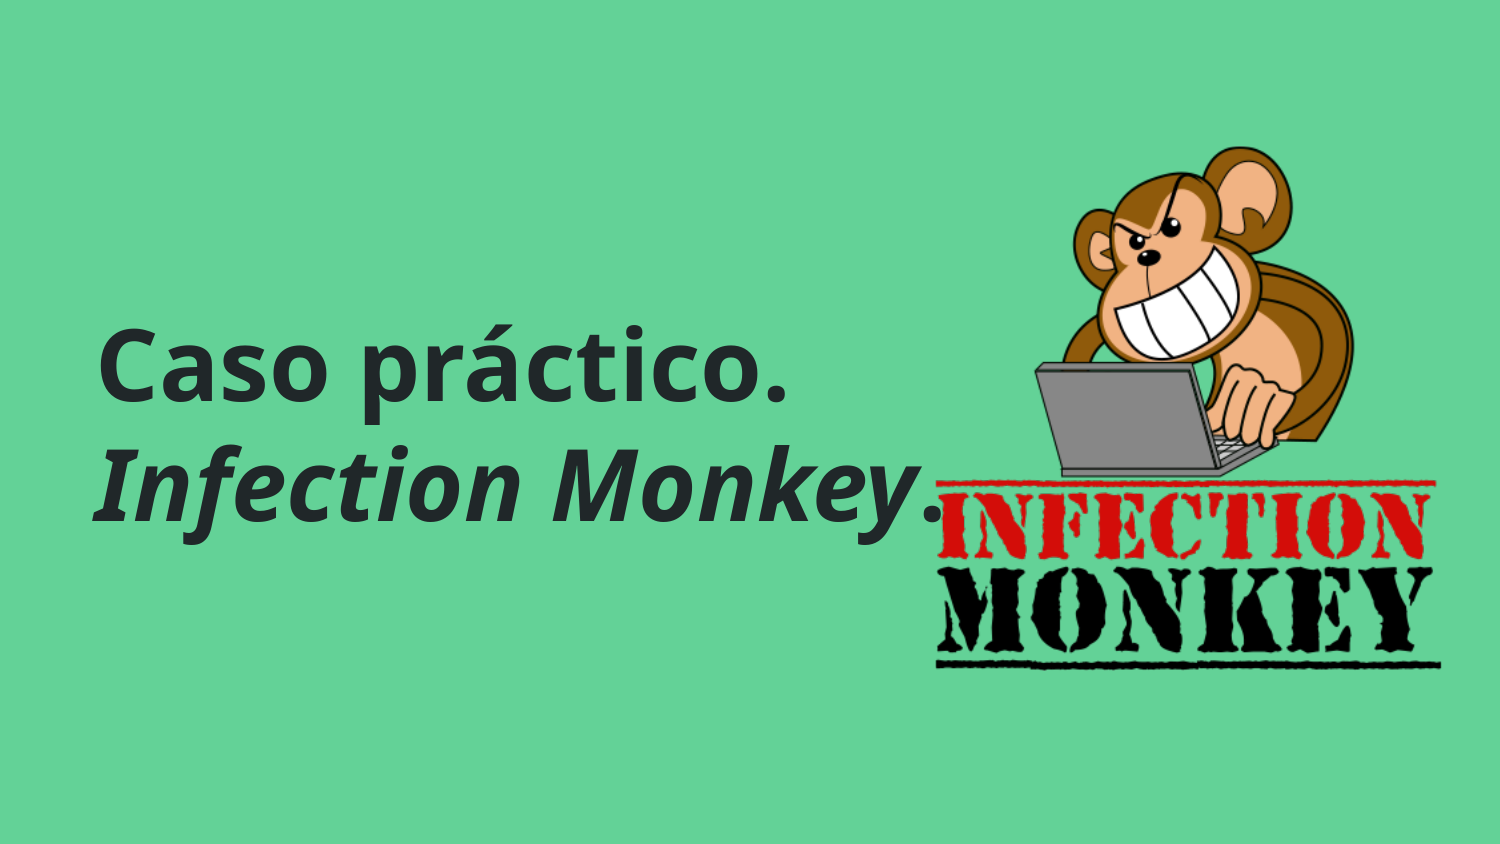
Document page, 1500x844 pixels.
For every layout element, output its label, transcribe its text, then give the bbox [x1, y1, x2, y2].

title Caso práctico. Infection Monkey. [80, 86, 1032, 758]
picture [899, 145, 1477, 699]
